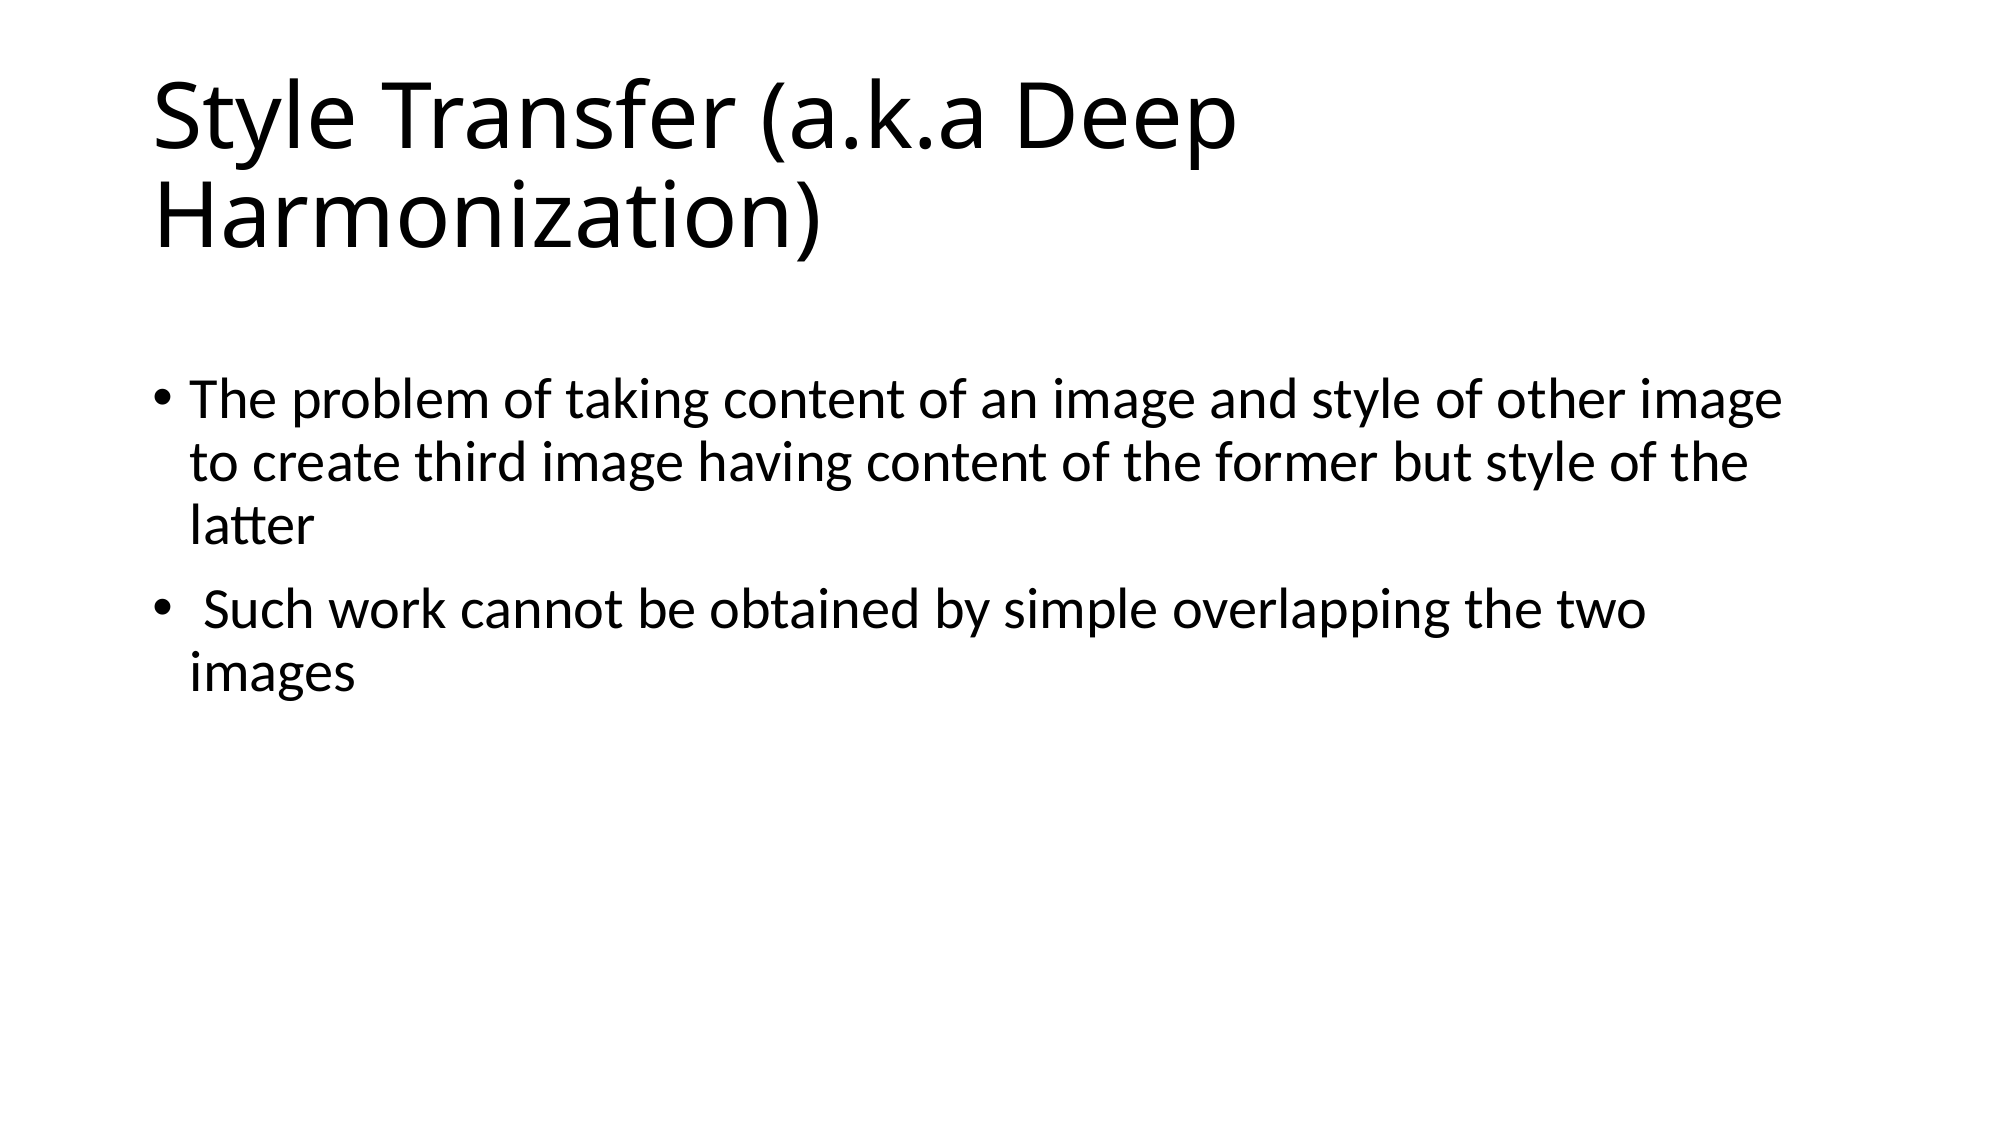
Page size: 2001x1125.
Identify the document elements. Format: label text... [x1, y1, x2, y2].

list The problem of taking content of an image and style of other image to create third image having content of the former but style of the latter Such work cannot be obtained by simple overlapping the two images [137, 361, 1839, 1075]
title Style Transfer (a.k.a Deep Harmonization) [137, 59, 1863, 278]
